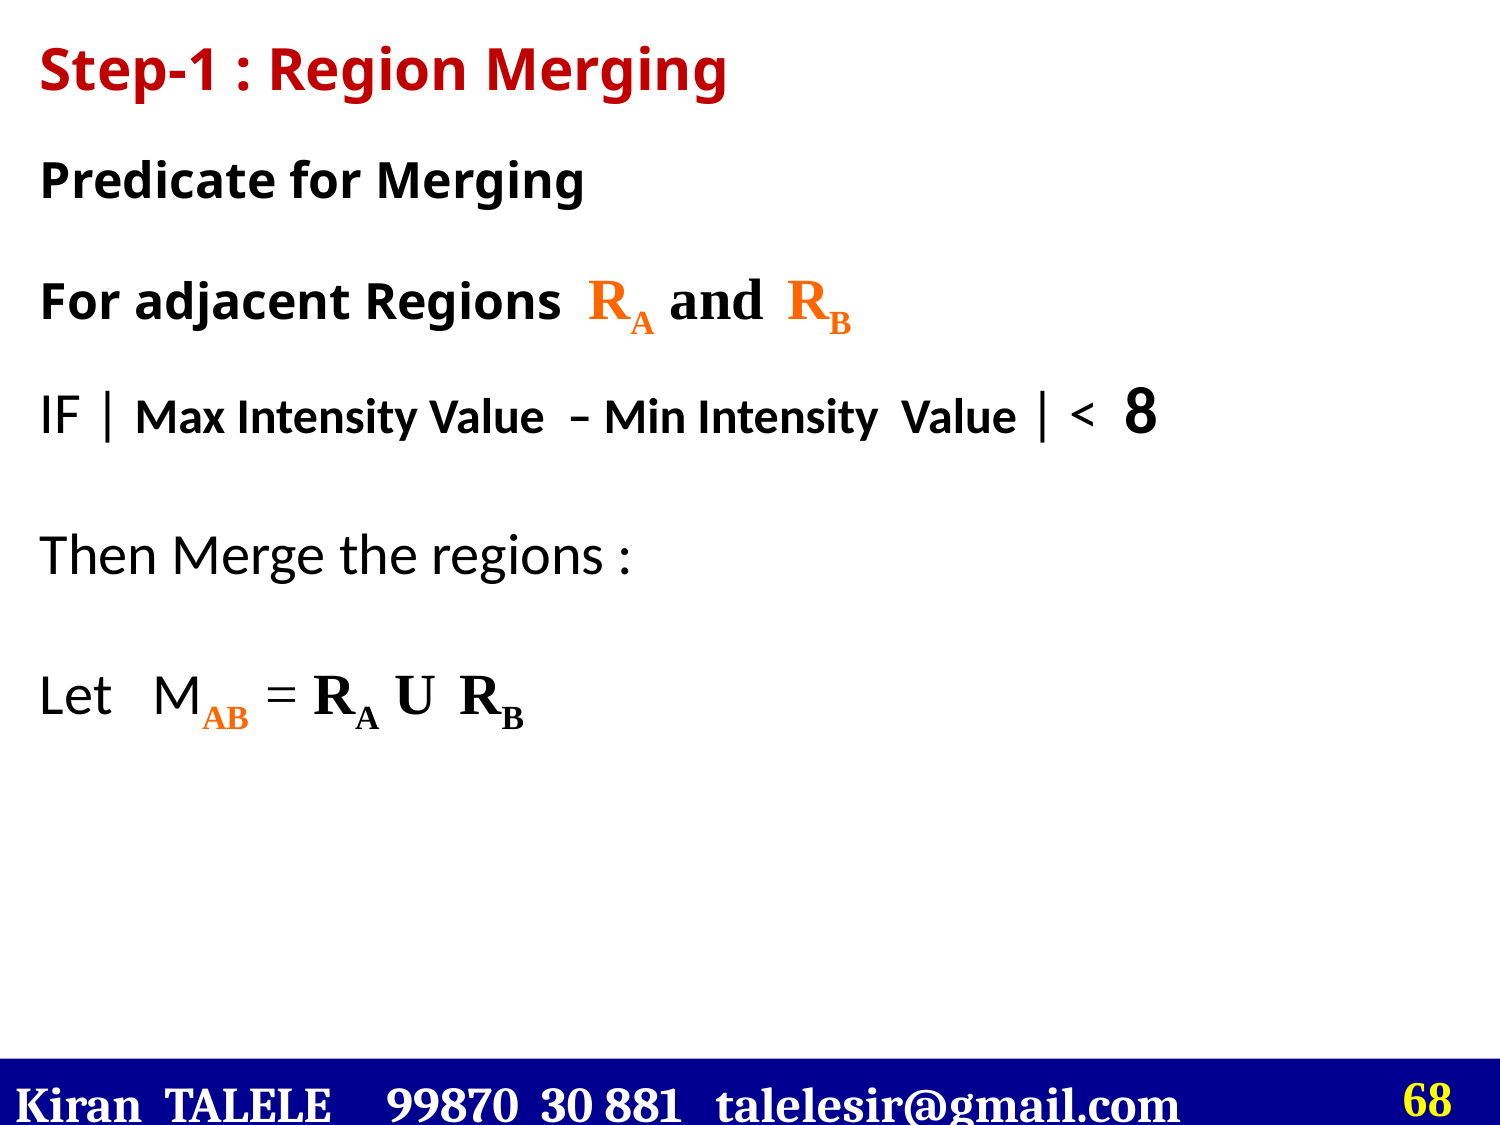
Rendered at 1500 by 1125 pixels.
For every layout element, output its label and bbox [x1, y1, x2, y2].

text_box [24, 412, 1276, 900]
text_box [24, 253, 888, 340]
text_box [24, 24, 963, 111]
text_box [0, 1058, 1500, 1125]
text_box [24, 141, 1050, 217]
